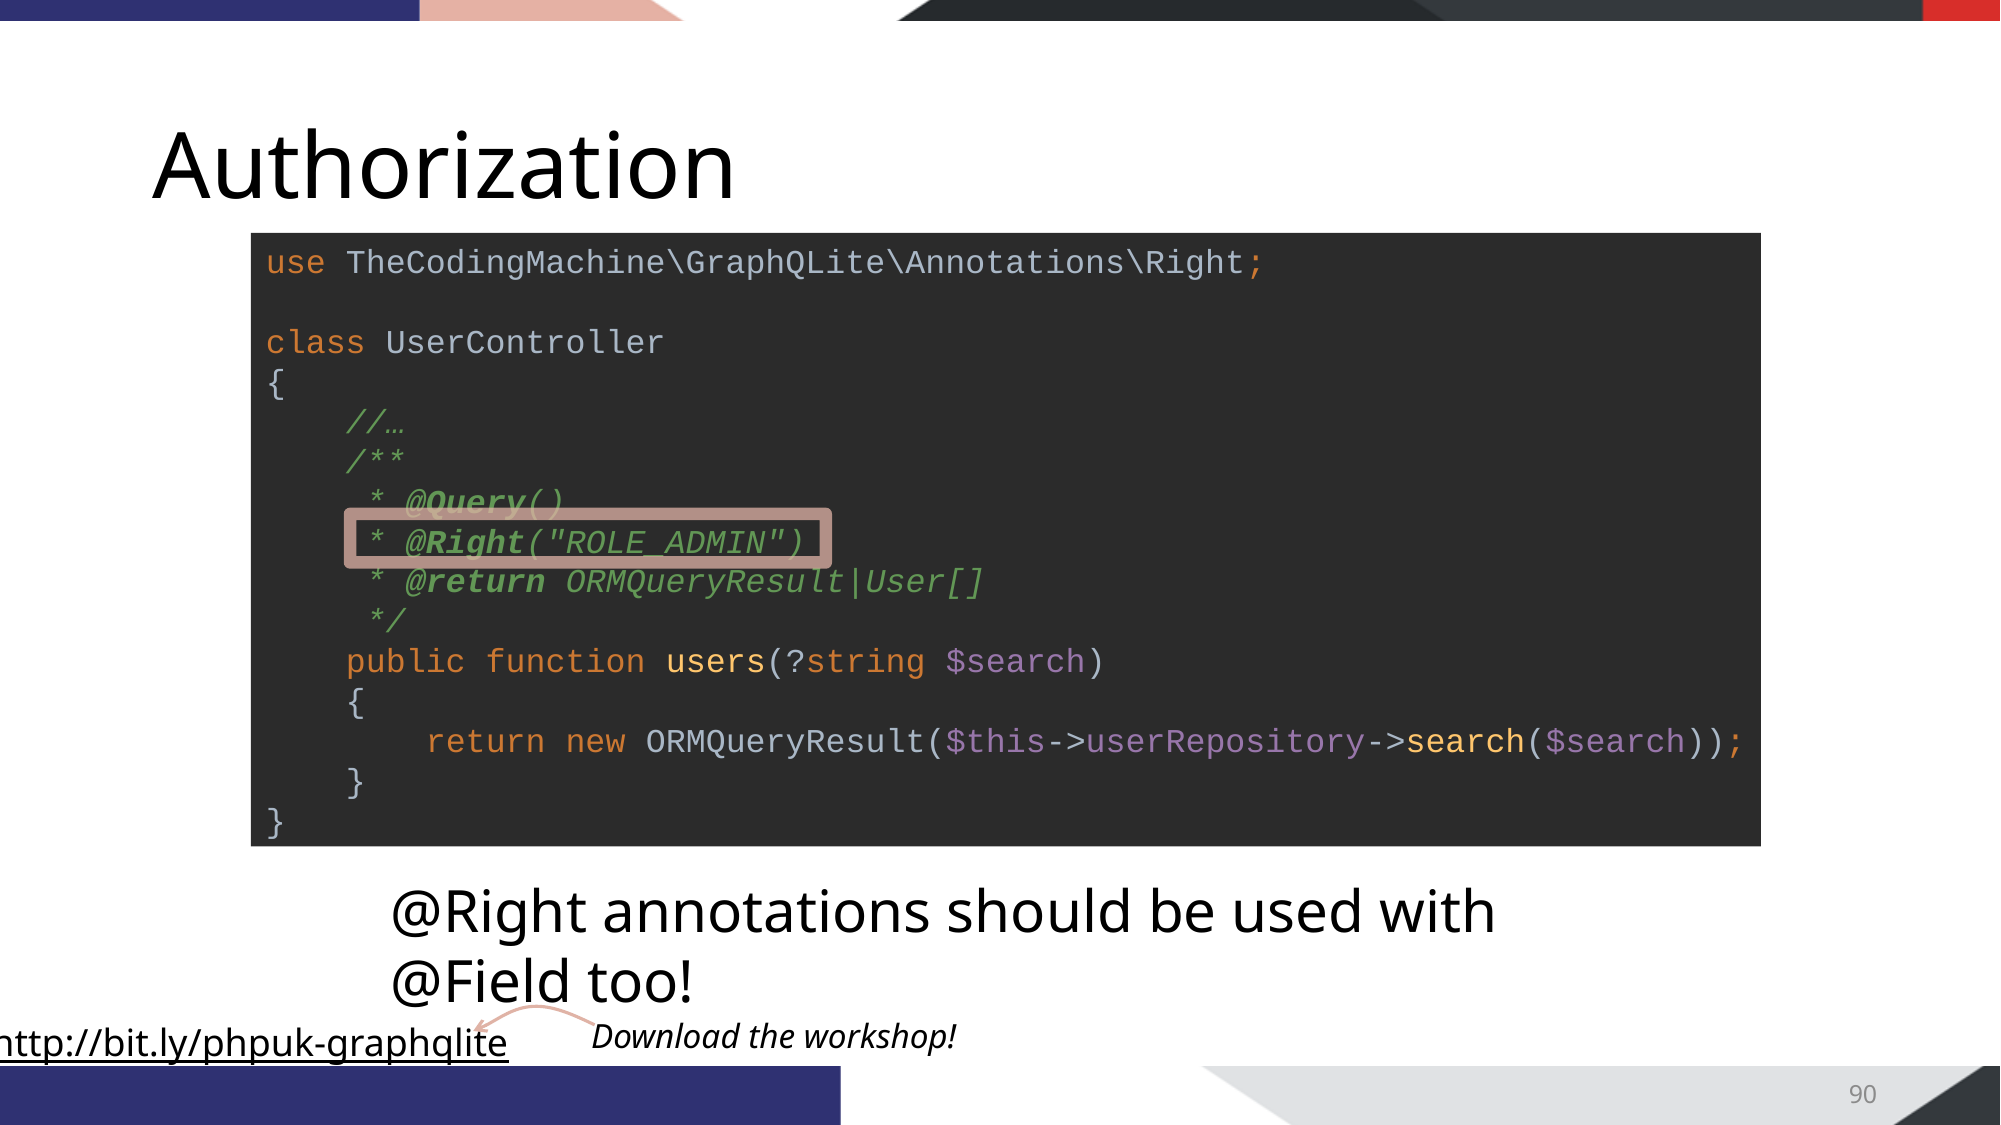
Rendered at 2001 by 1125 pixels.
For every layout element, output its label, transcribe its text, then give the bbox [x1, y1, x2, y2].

picture [0, 0, 2000, 21]
title Authorization [137, 59, 1863, 278]
footer [662, 1042, 1338, 1103]
text_box @Right annotations should be used with @Field too! [376, 867, 1636, 1022]
picture [0, 1066, 1442, 1125]
text_box use TheCodingMachine\GraphQLite\Annotations\Right; class UserController { //… /** * @Query() * @Right("ROLE_ADMIN") * @return ORMQueryResult|User[] */ public function users(?string $search) { return new ORMQueryResult($this->userRepository->search($search)); } } [250, 278, 1762, 847]
slide_number 90 [1442, 1065, 1893, 1125]
text_box [350, 513, 826, 563]
picture [1893, 1066, 2000, 1125]
